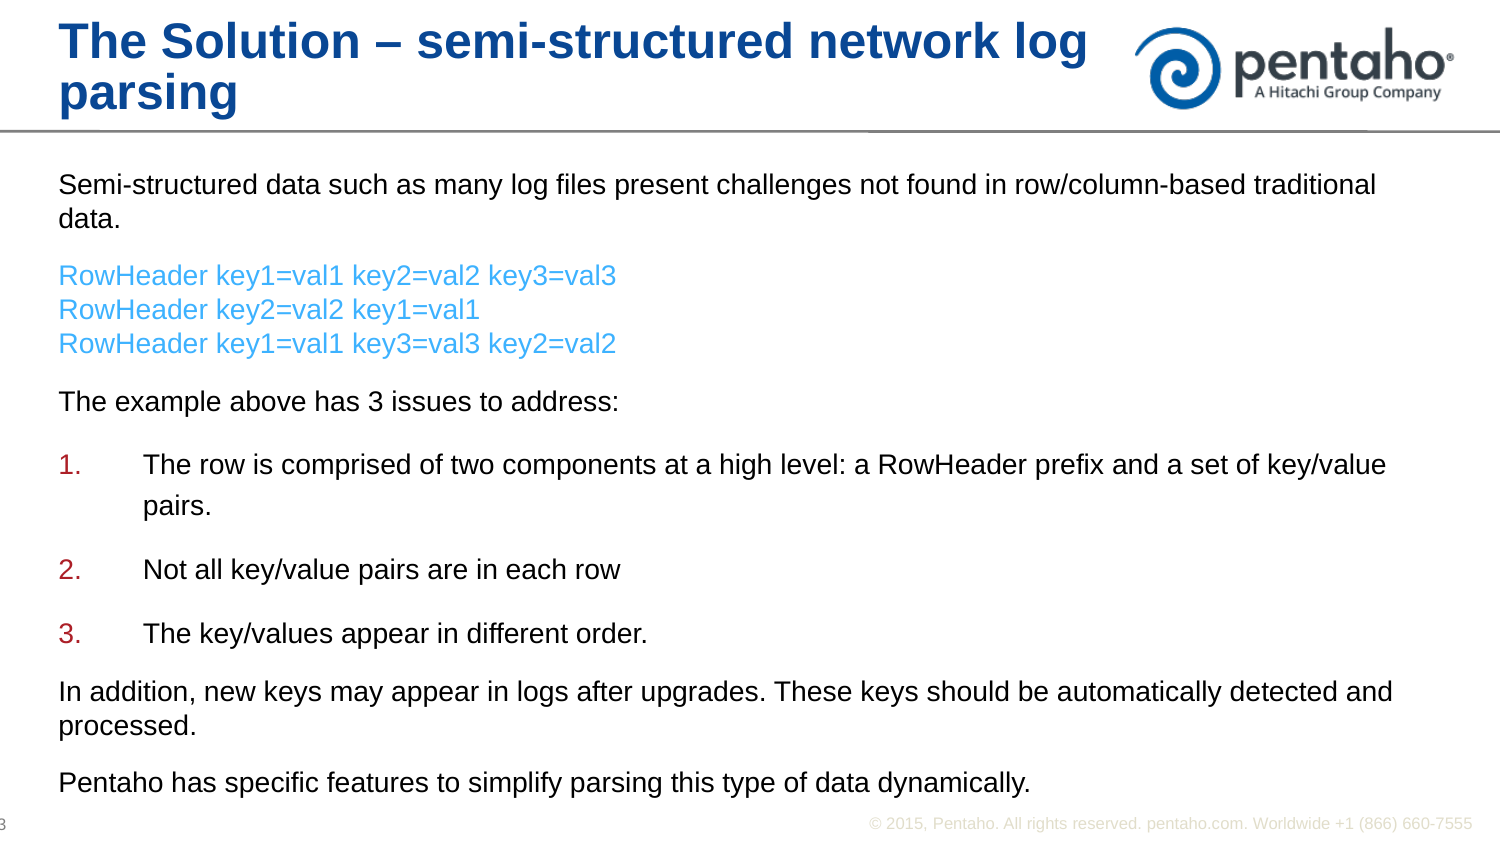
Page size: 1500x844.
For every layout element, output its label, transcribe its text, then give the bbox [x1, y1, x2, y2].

list Semi-structured data such as many log files present challenges not found in row/column-based traditional data. RowHeader key1=val1 key2=val2 key3=val3 RowHeader key2=val2 key1=val1 RowHeader key1=val1 key3=val3 key2=val2 The example above has 3 issues to address: The row is comprised of two components at a high level: a RowHeader prefix and a set of key/value pairs. Not all key/value pairs are in each row The key/values appear in different order. In addition, new keys may appear in logs after upgrades. These keys should be automatically detected and processed. Pentaho has specific features to simplify parsing this type of data dynamically. [43, 158, 1452, 808]
title The Solution – semi-structured network log parsing [43, 8, 1127, 129]
